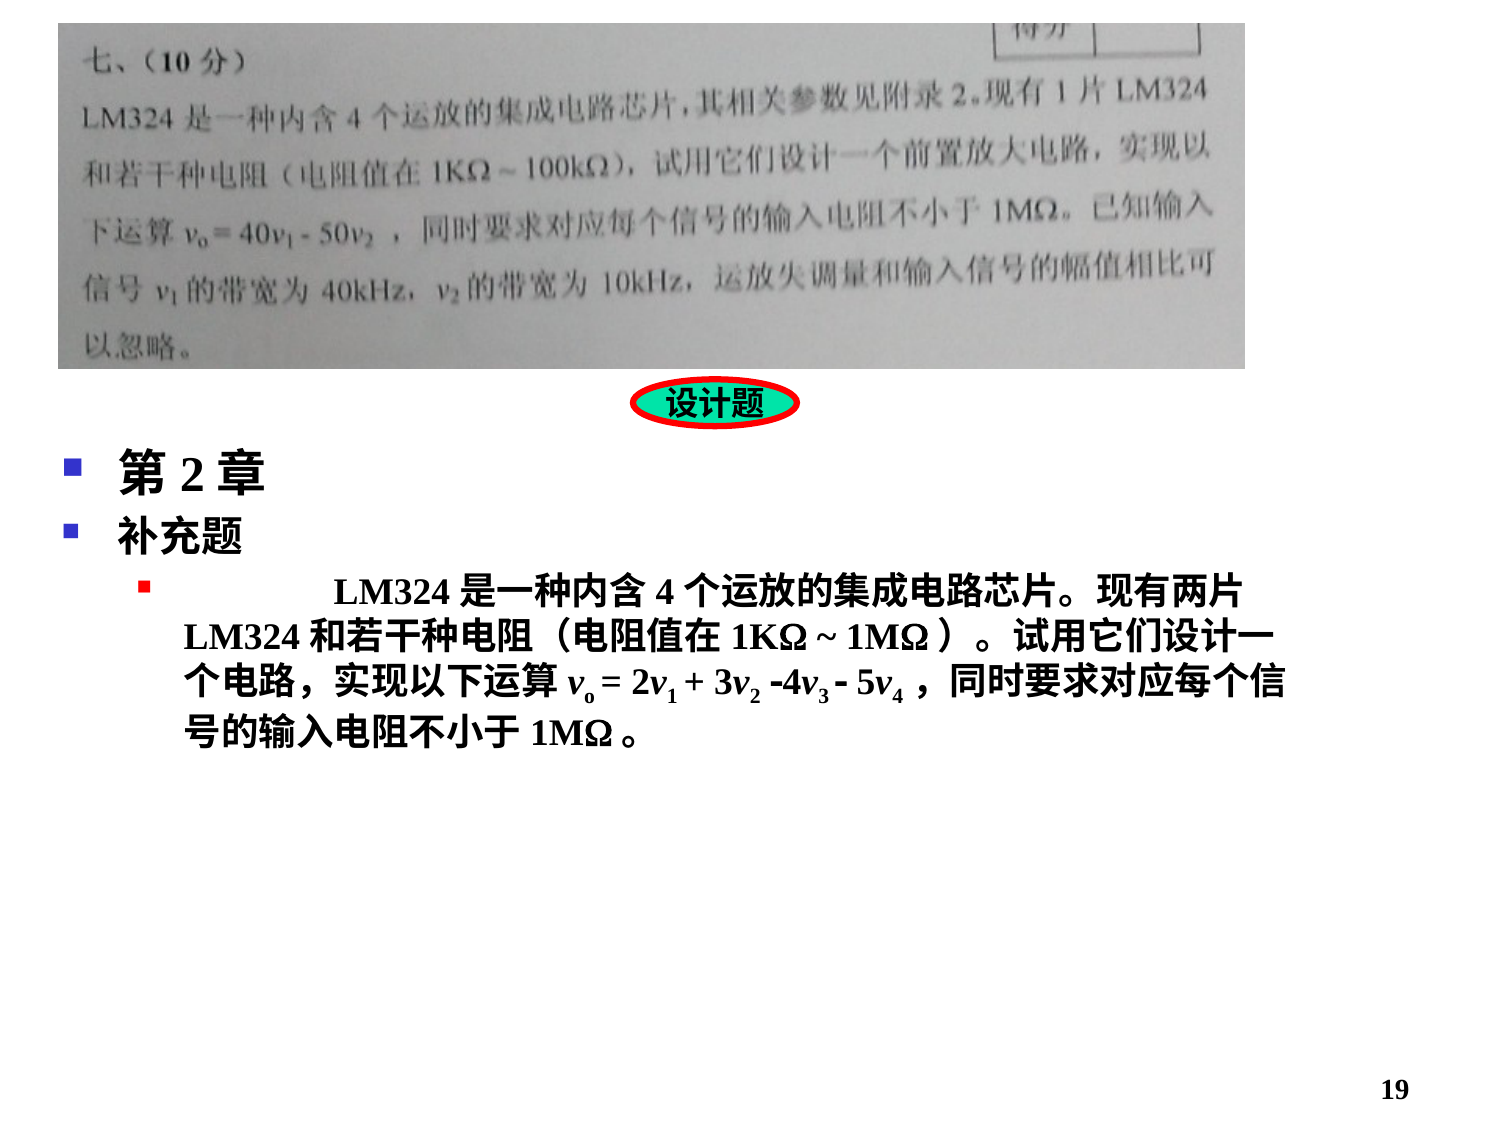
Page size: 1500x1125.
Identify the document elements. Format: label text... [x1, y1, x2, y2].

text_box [632, 374, 798, 431]
picture [58, 23, 1245, 369]
text_box 第2章 补充题 LM324是一种内含4个运放的集成电路芯片。现有两片LM324和若干种电阻（电阻值在1K ~ 1M）。试用它们设计一个电路，实现以下运算vo = 2v1 + 3v2 4v3  5v4，同时要求对应每个信号的输入电阻不小于1M。 [46, 433, 1322, 786]
slide_number 19 [1112, 1037, 1426, 1113]
